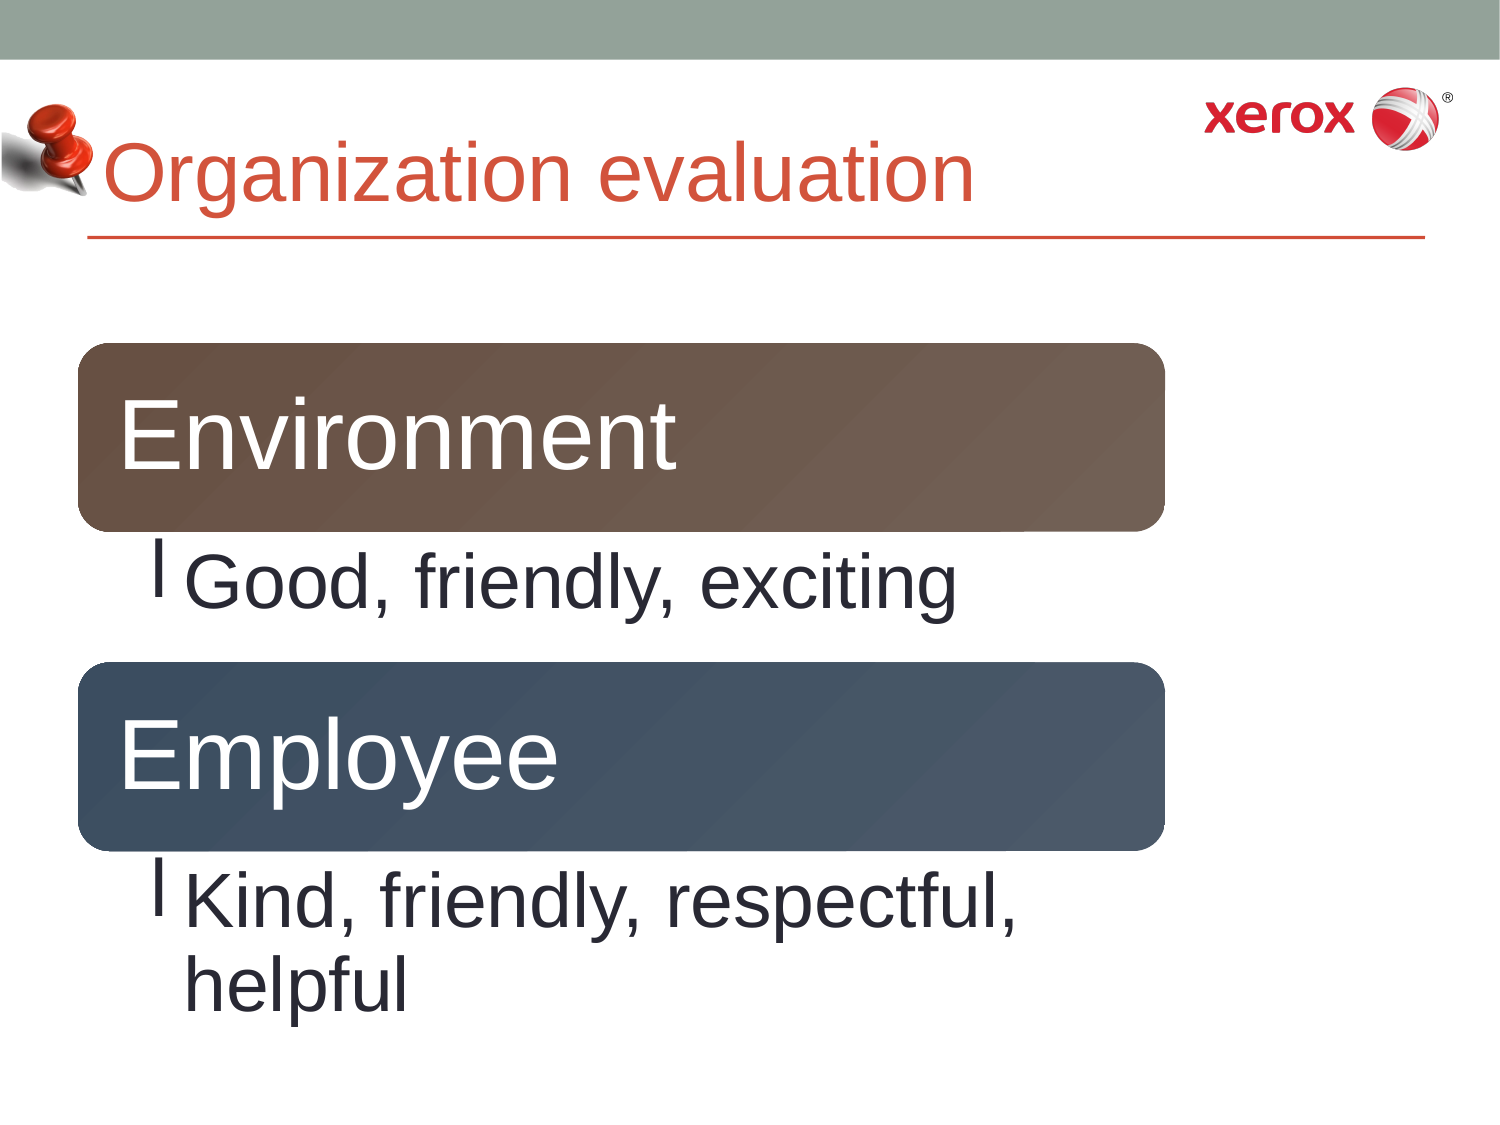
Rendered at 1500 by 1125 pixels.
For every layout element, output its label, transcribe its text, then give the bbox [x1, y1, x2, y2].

picture [1, 87, 145, 225]
text_box Employee [78, 662, 1166, 851]
text_box Environment [78, 343, 1166, 532]
text_box Organization evaluation [87, 87, 1438, 250]
picture [1204, 61, 1453, 178]
text_box Kind, friendly, respectful, helpful [78, 851, 1166, 982]
text_box Good, friendly, exciting [78, 532, 1166, 663]
